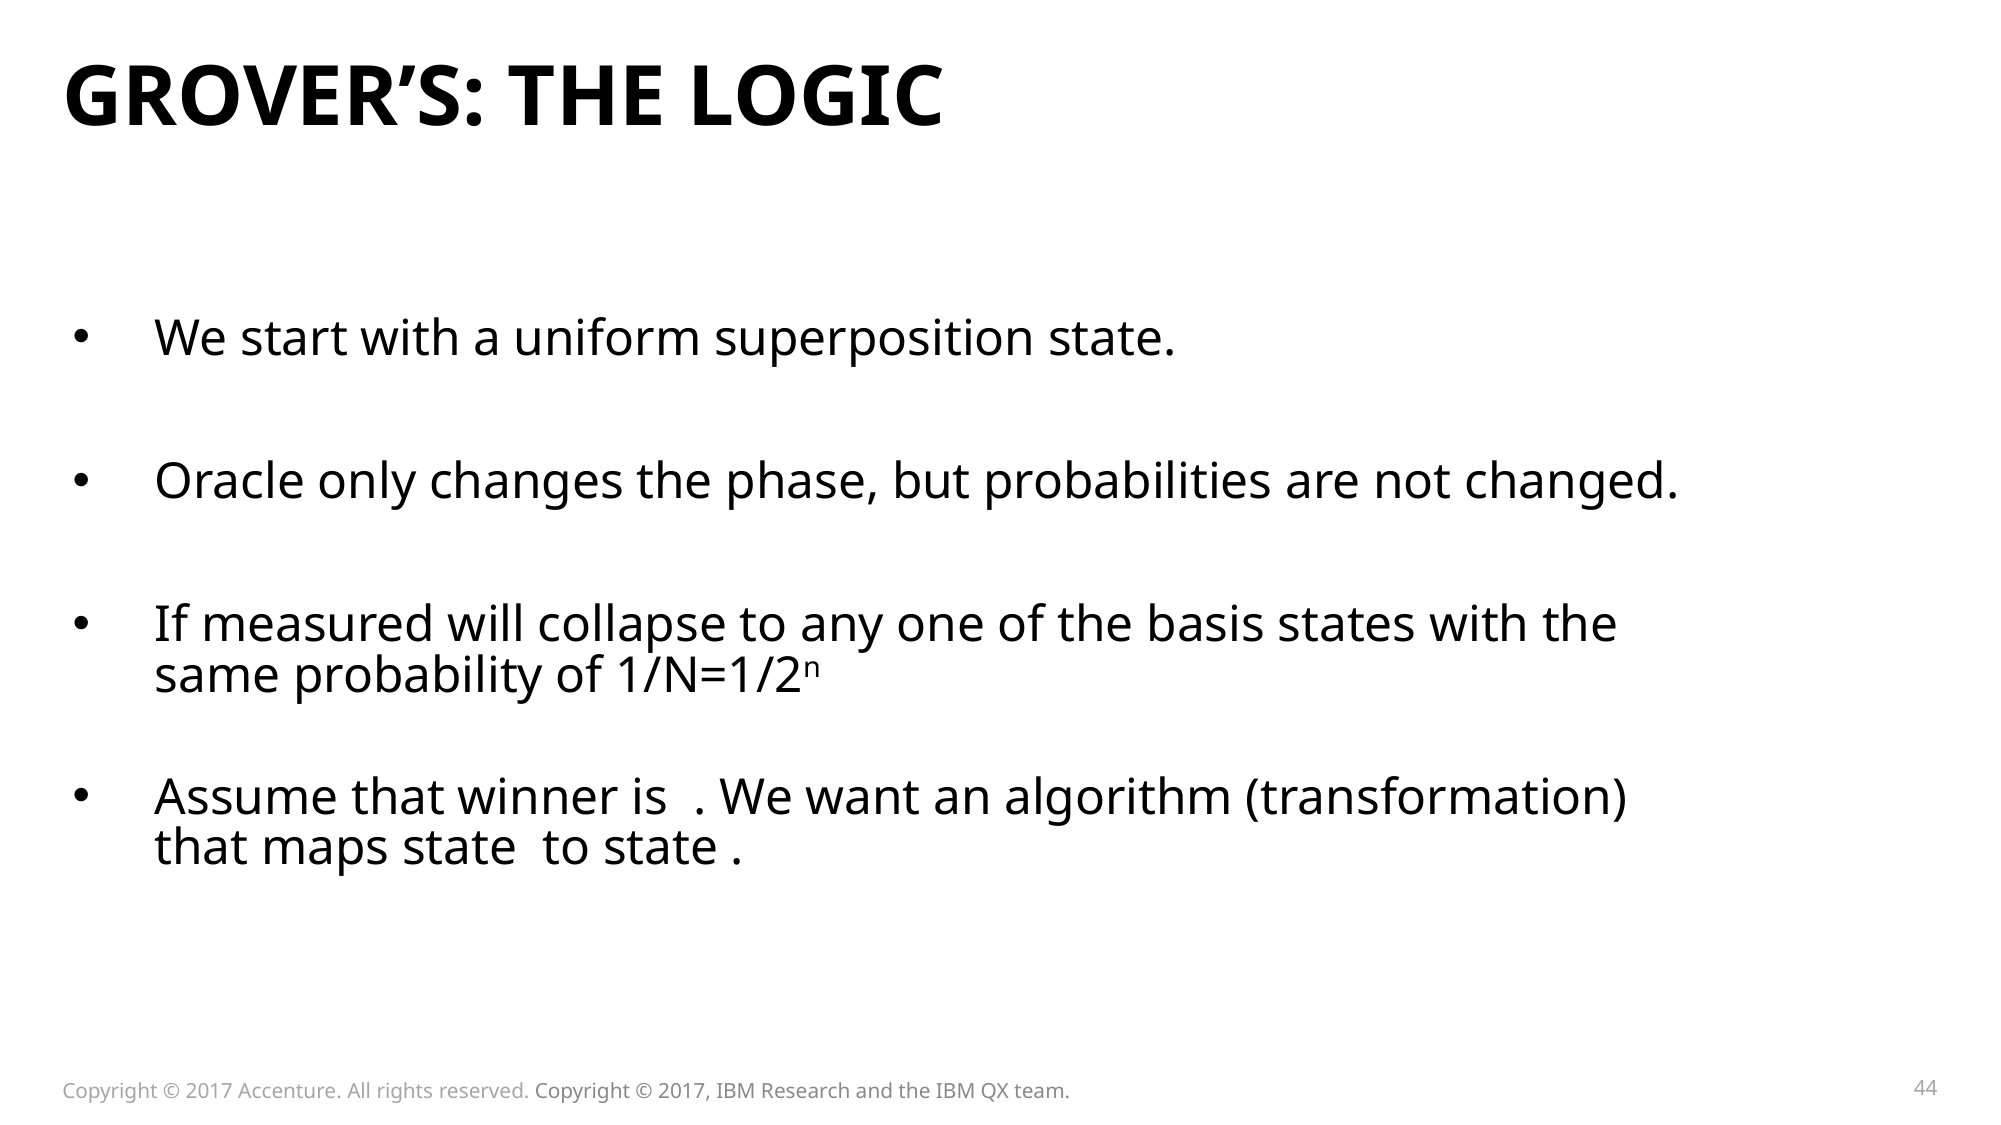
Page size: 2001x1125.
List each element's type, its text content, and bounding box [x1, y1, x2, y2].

slide_number 44 [1887, 1069, 1938, 1104]
footer Copyright © 2017 Accenture. All rights reserved. Copyright © 2017, IBM Research and the IBM QX team. [62, 1069, 1175, 1104]
title GROVER’S: The LOGIC [62, 62, 1848, 225]
